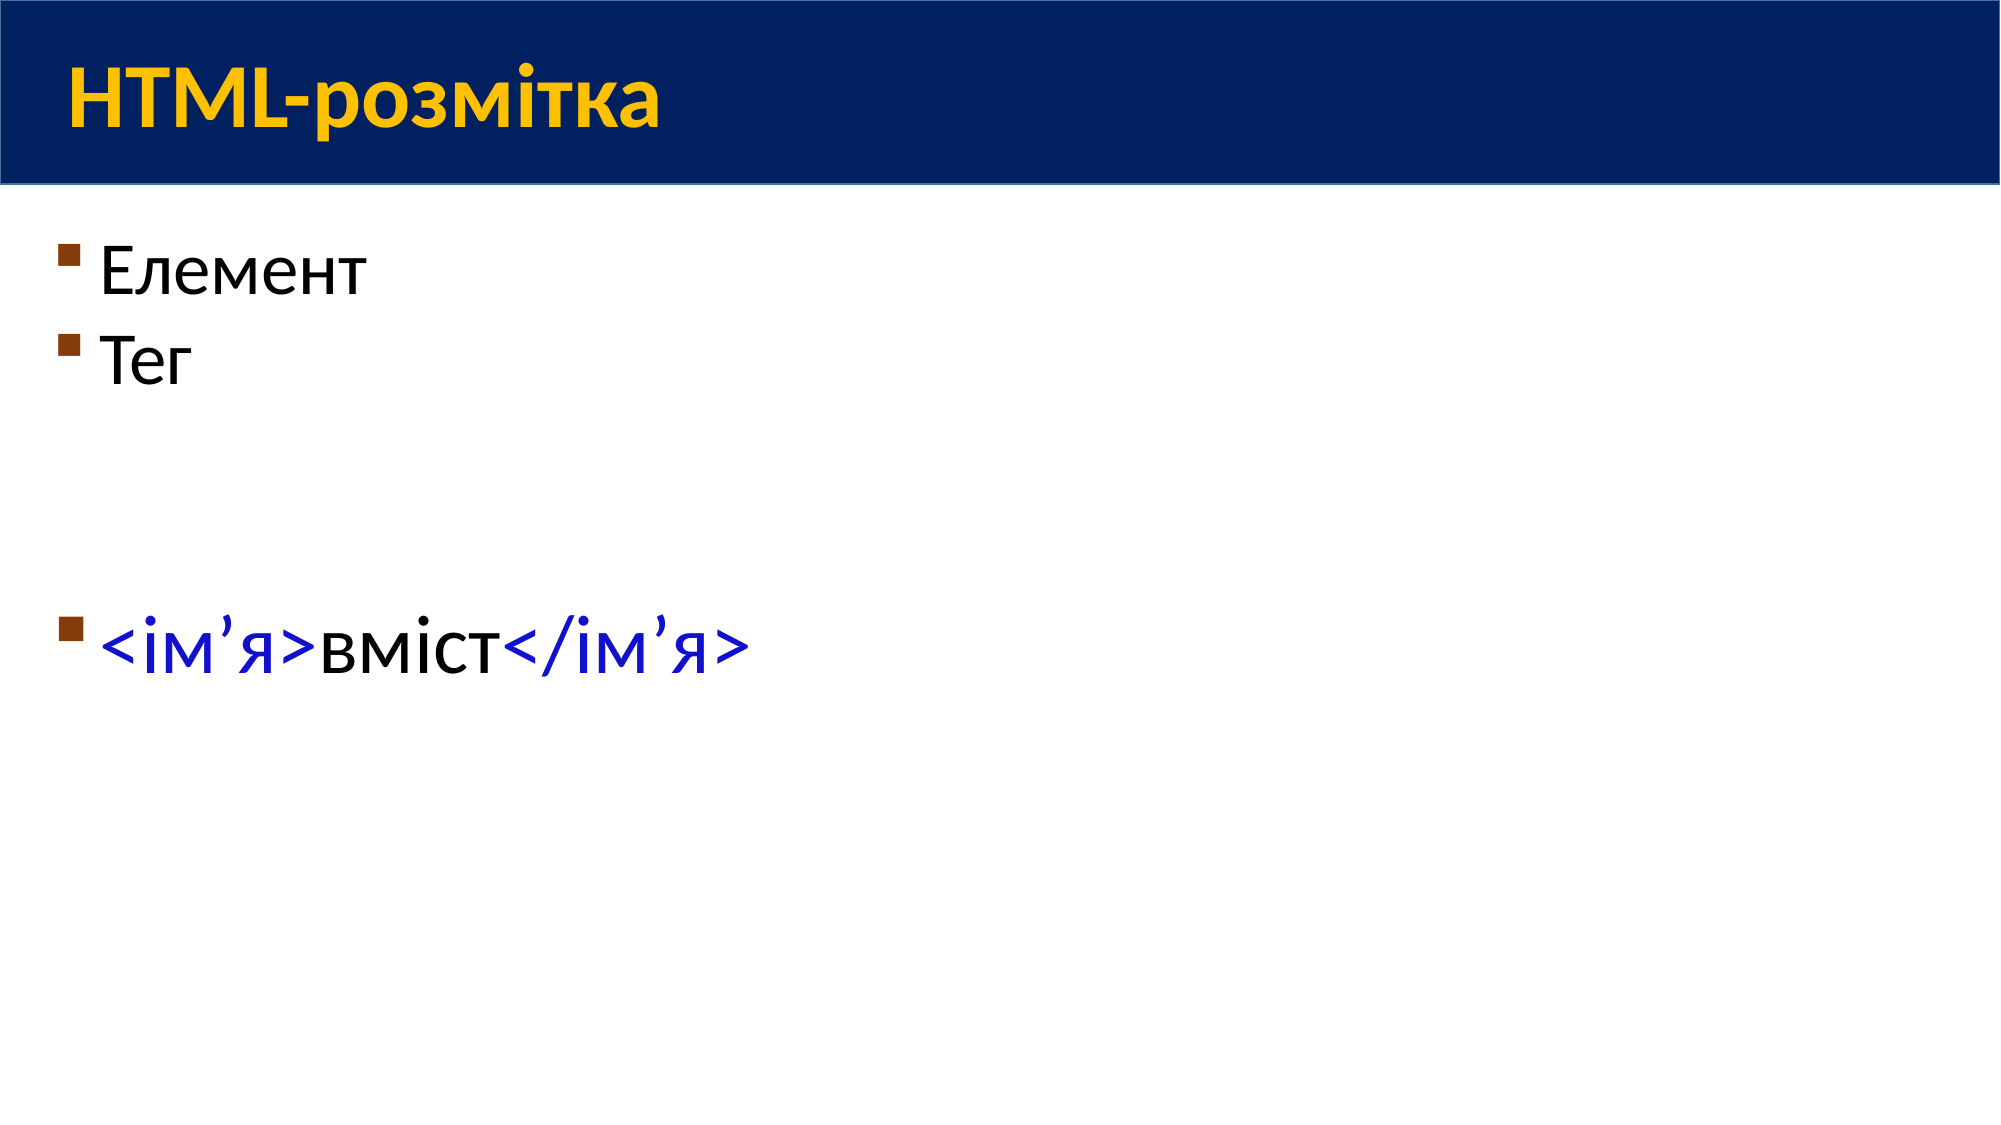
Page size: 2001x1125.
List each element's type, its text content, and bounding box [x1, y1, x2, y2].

text_box [0, 0, 2000, 185]
text_box Елемент Тег <ім’я>вміст</ім’я> [38, 212, 1591, 698]
text_box HTML-розмітка [52, 28, 1972, 154]
